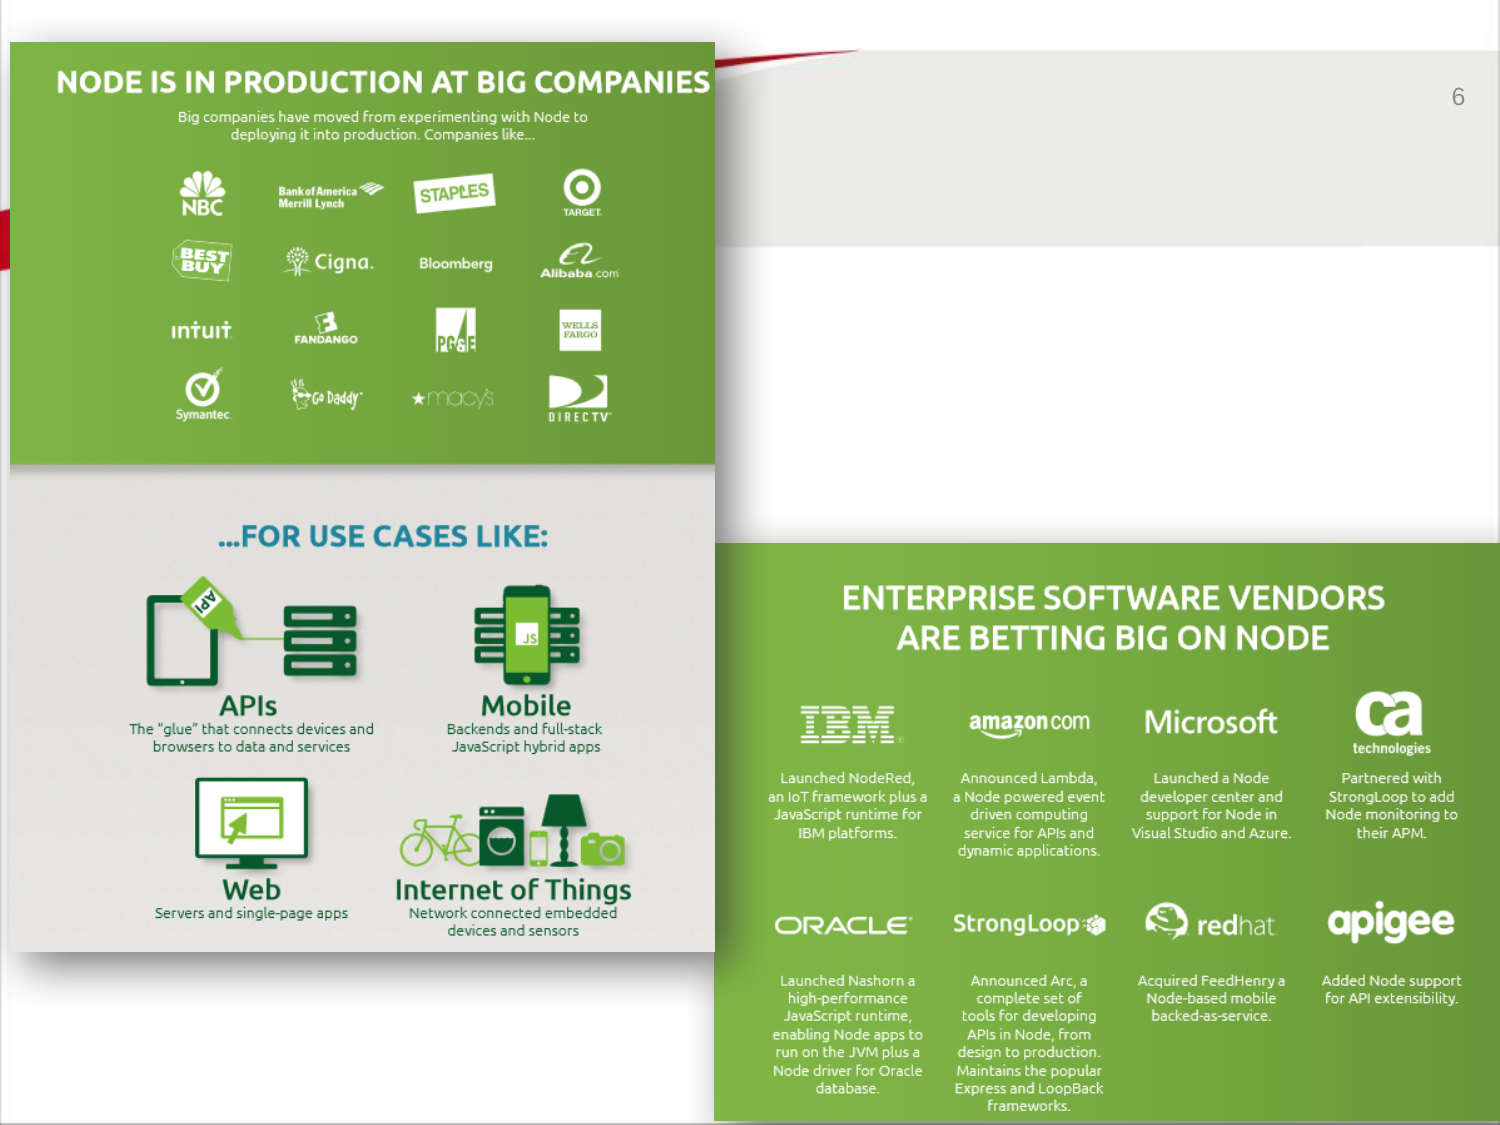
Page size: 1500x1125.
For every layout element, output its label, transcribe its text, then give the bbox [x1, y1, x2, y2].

picture [0, 0, 1500, 1125]
slide_number 6 [1328, 54, 1481, 138]
